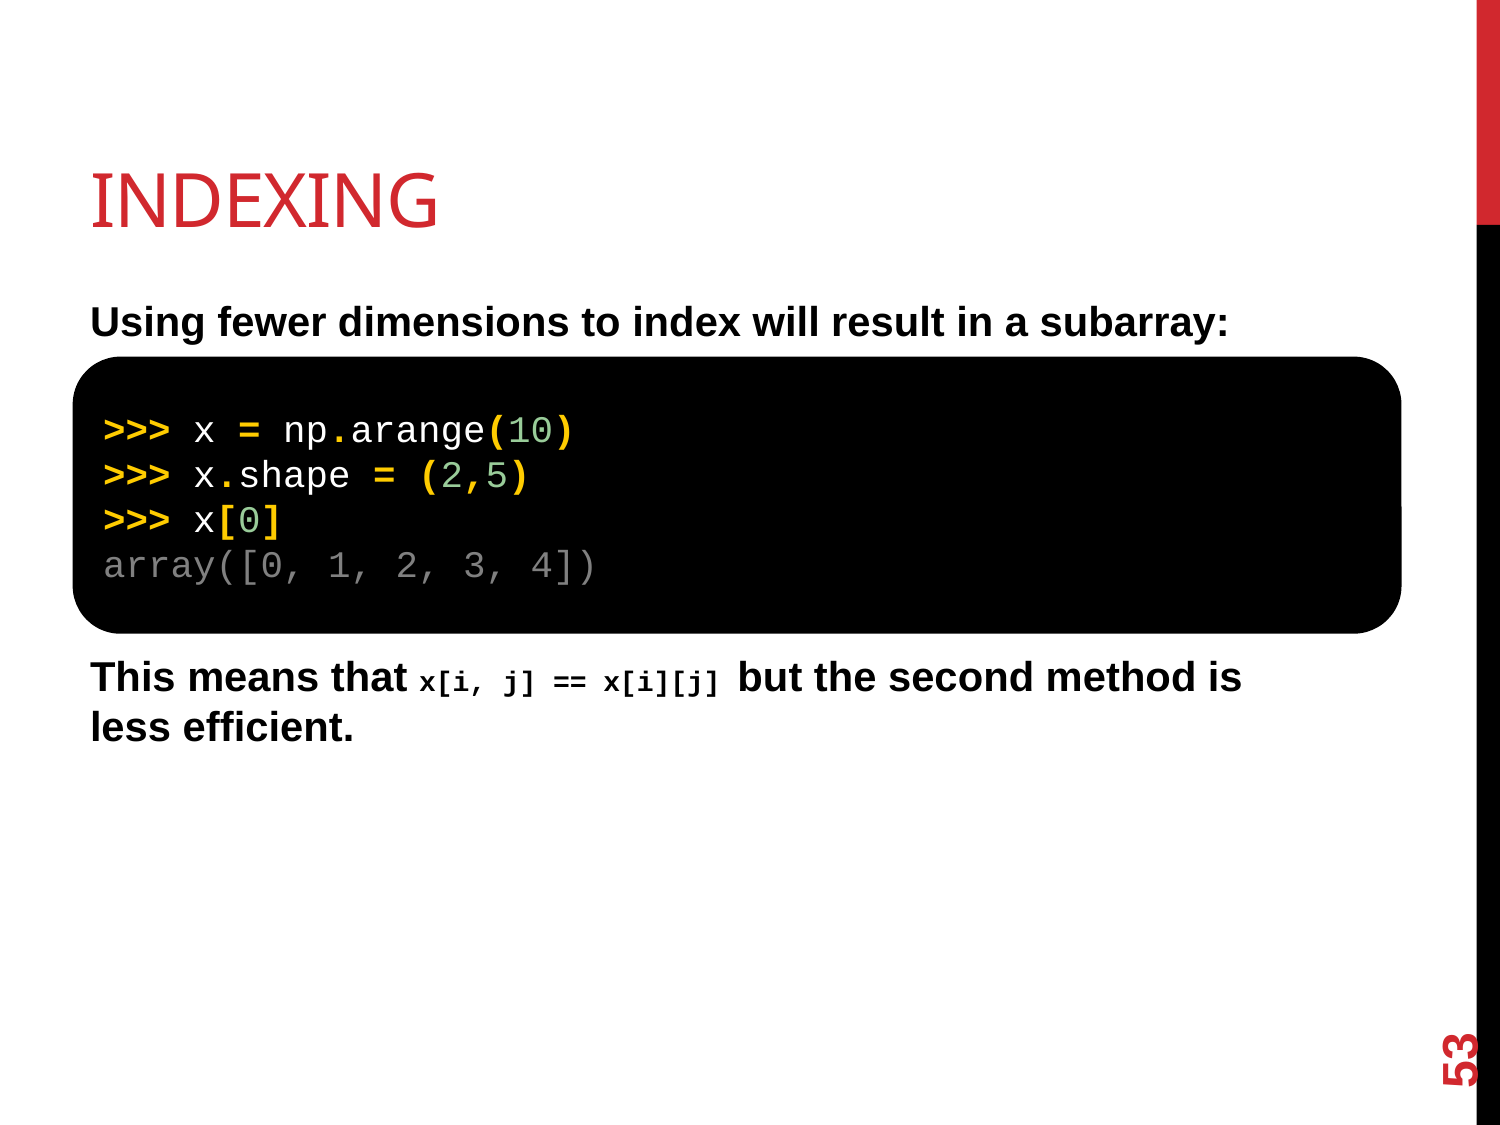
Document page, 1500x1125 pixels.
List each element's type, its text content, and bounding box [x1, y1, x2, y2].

list Using fewer dimensions to index will result in a subarray: This means that x[i, j] == x[i][j] but the second method is less efficient. [75, 604, 1325, 1005]
title indexing [75, 25, 1025, 250]
list Using fewer dimensions to index will result in a subarray: This means that x[i, j] == x[i][j] but the second method is less efficient. [75, 287, 1325, 386]
slide_number 53 [1427, 887, 1488, 1104]
text_box >>> x = np.arange(10) >>> x.shape = (2,5) >>> x[0] array([0, 1, 2, 3, 4]) [72, 356, 1402, 634]
